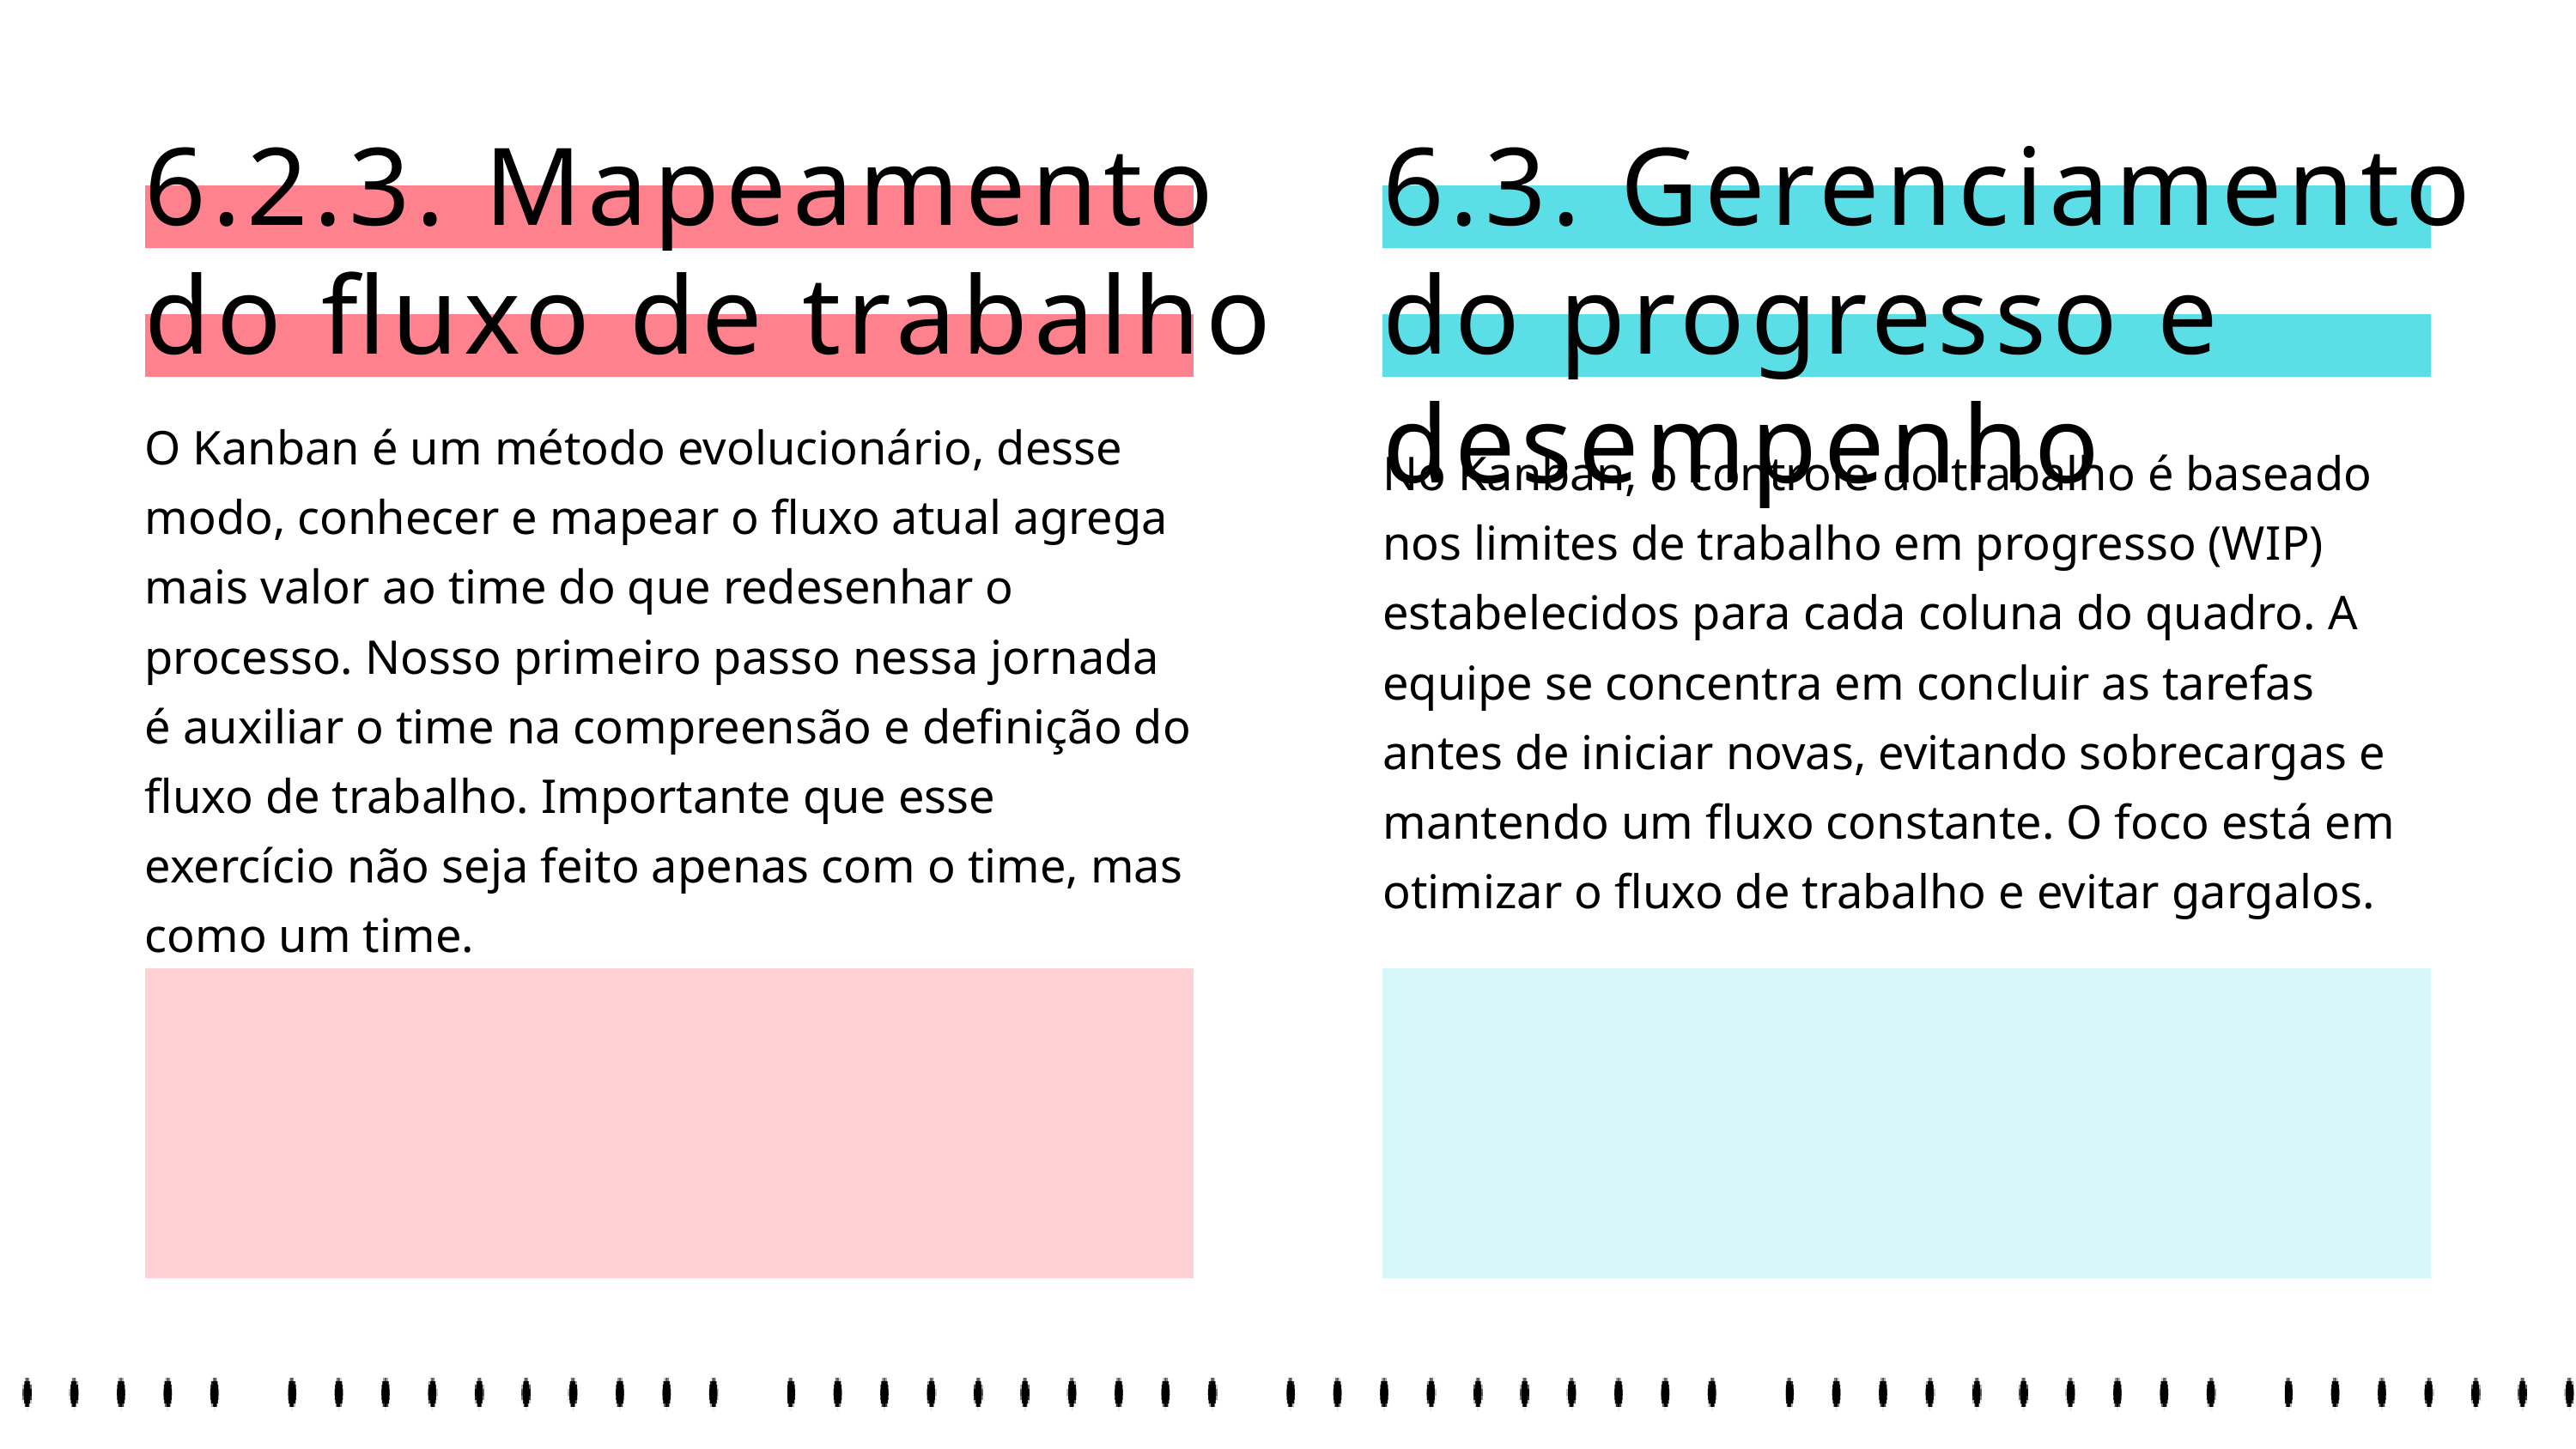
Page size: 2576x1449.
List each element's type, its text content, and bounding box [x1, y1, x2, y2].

picture [1785, 1378, 2216, 1449]
text_box 6.2.3. Mapeamento do fluxo de trabalho [144, 118, 854, 185]
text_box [144, 185, 854, 248]
text_box 6.3. Gerenciamento do progresso e desempenho [1650, 118, 2529, 505]
picture [288, 1378, 719, 1449]
text_box O Kanban é um método evolucionário, desse modo, conhecer e mapear o fluxo atual agrega mais valor ao time do que redesenhar o processo. Nosso primeiro passo nessa jornada é auxiliar o time na compreensão e definição do fluxo de trabalho. Importante que esse exercício não seja feito apenas com o time, mas como um time. [144, 403, 854, 967]
text_box No Kanban, o controle do trabalho é baseado nos limites de trabalho em progresso (WIP) estabelecidos para cada coluna do quadro. A equipe se concentra em concluir as tarefas antes de iniciar novas, evitando sobrecargas e mantendo um fluxo constante. O foco está em otimizar o fluxo de trabalho e evitar gargalos. [1650, 430, 2432, 967]
picture [787, 1378, 860, 1449]
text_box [144, 967, 854, 1278]
picture [1644, 1378, 1717, 1449]
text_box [860, 0, 1644, 1449]
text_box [1650, 313, 2432, 377]
picture [2284, 1378, 2576, 1449]
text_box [1650, 967, 2432, 1278]
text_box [144, 313, 854, 377]
picture [0, 1378, 220, 1449]
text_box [1650, 185, 2432, 248]
text_box 6.2.3. Mapeamento do fluxo de trabalho [144, 254, 854, 313]
